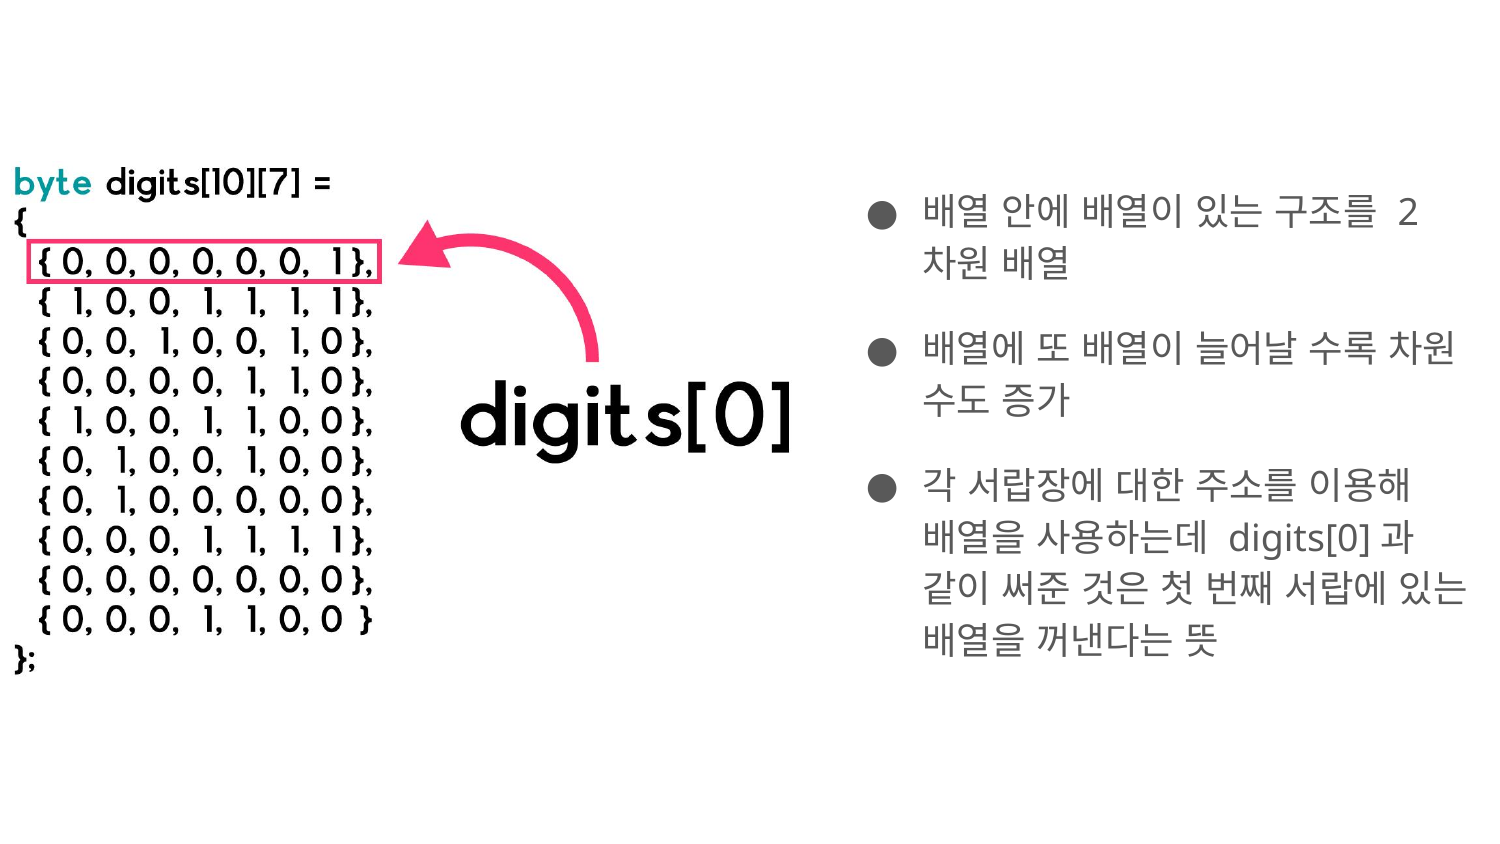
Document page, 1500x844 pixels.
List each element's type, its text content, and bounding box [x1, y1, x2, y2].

list 배열 안에 배열이 있는 구조를 2차원 배열 배열에 또 배열이 늘어날 수록 차원 수도 증가 각 서랍장에 대한 주소를 이용해 배열을 사용하는데 digits[0]과 같이 써준 것은 첫 번째 서랍에 있는 배열을 꺼낸다는 뜻 [832, 0, 1500, 844]
picture [0, 161, 833, 683]
